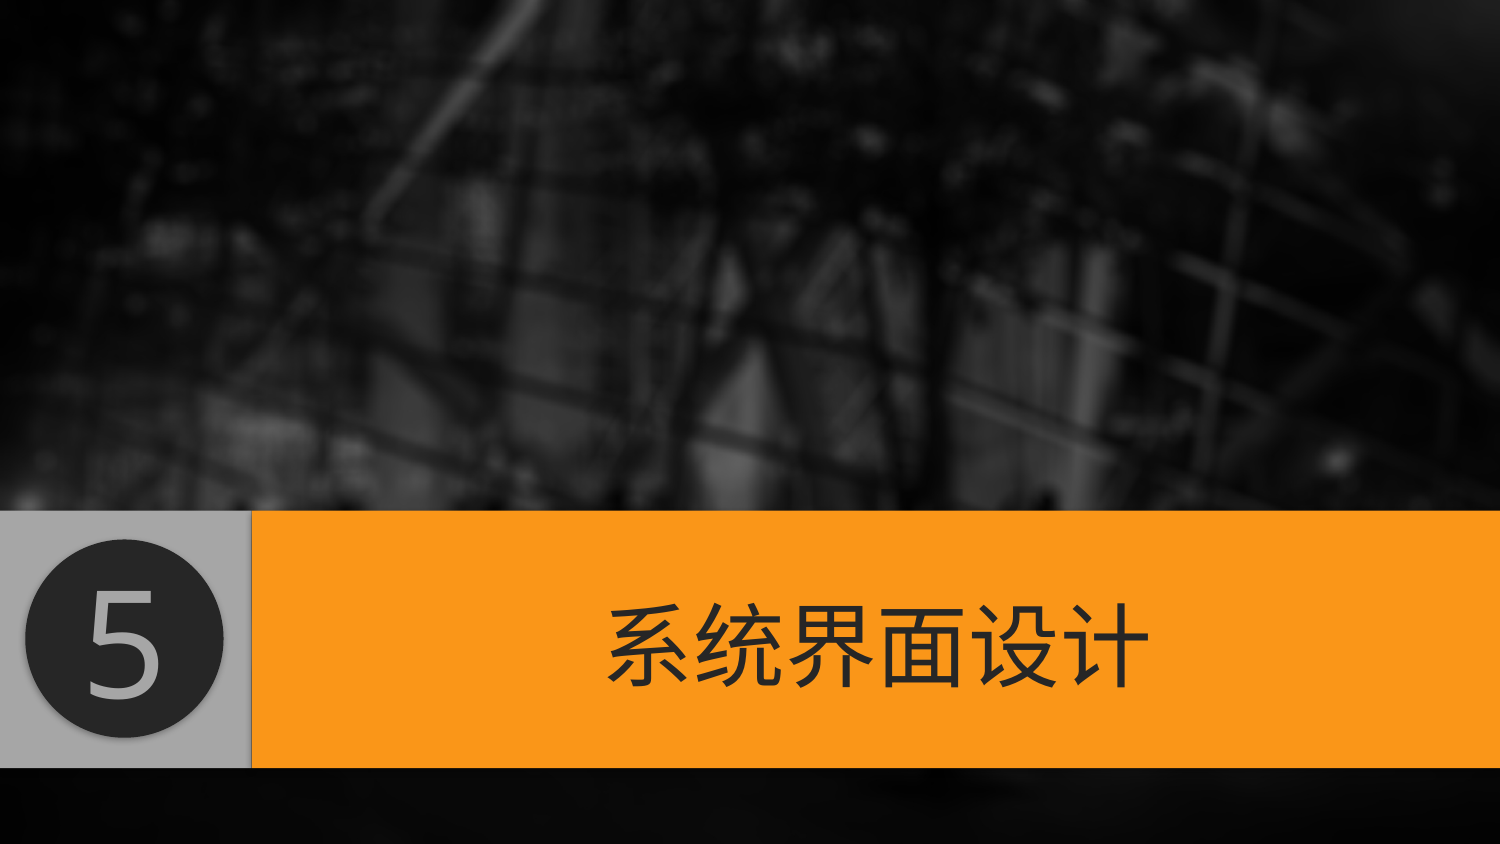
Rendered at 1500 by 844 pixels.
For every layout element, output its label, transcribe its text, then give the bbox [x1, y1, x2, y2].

text_box [251, 510, 1500, 769]
text_box 系统界面设计 [298, 581, 1465, 706]
picture [0, 0, 1500, 510]
text_box 5 [24, 538, 225, 739]
picture [0, 769, 1500, 844]
text_box [0, 510, 249, 769]
